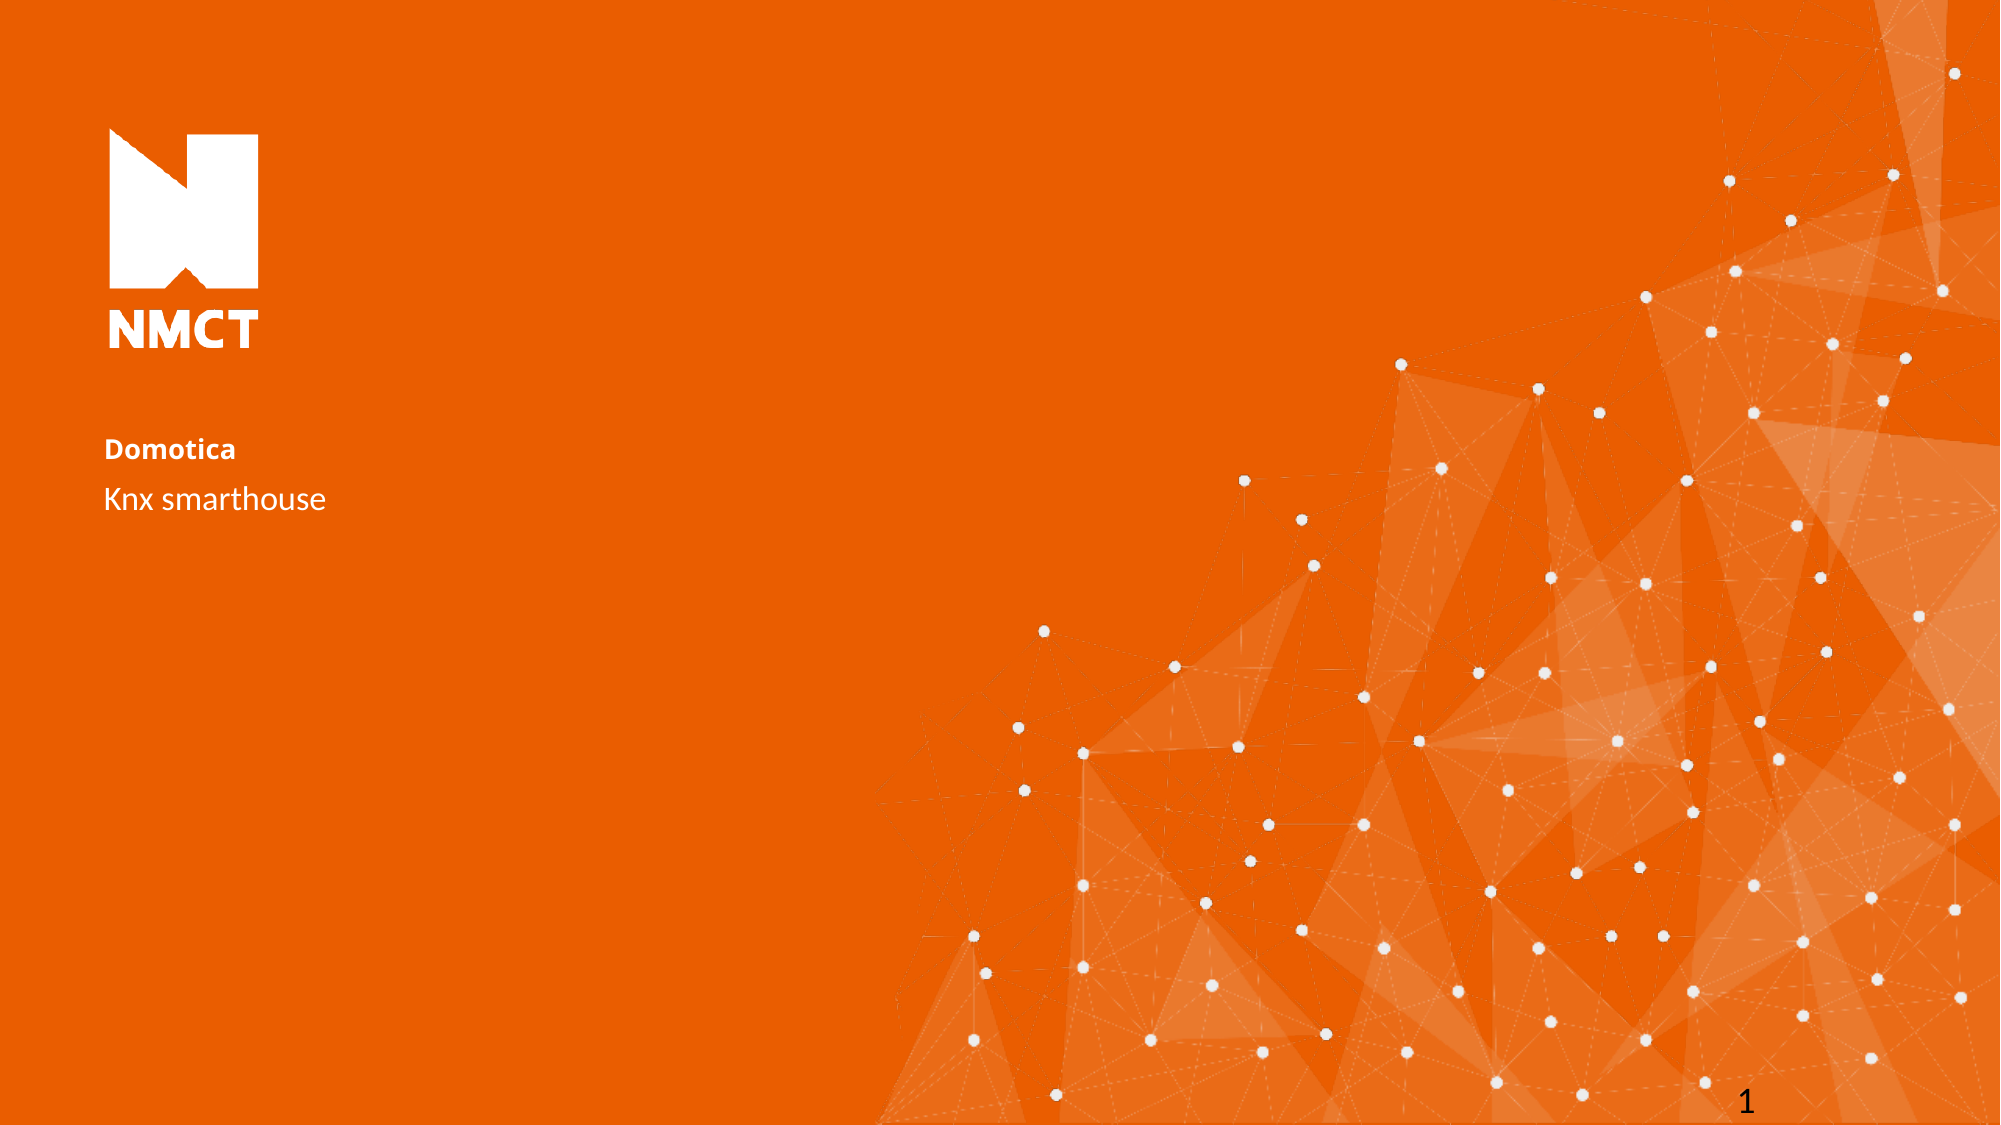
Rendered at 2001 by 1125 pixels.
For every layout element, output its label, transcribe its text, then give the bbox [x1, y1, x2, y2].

list Knx smarthouse [88, 472, 1814, 593]
title Domotica [88, 397, 1814, 472]
slide_number 1 [1721, 1068, 2000, 1108]
picture [875, 0, 2000, 1125]
